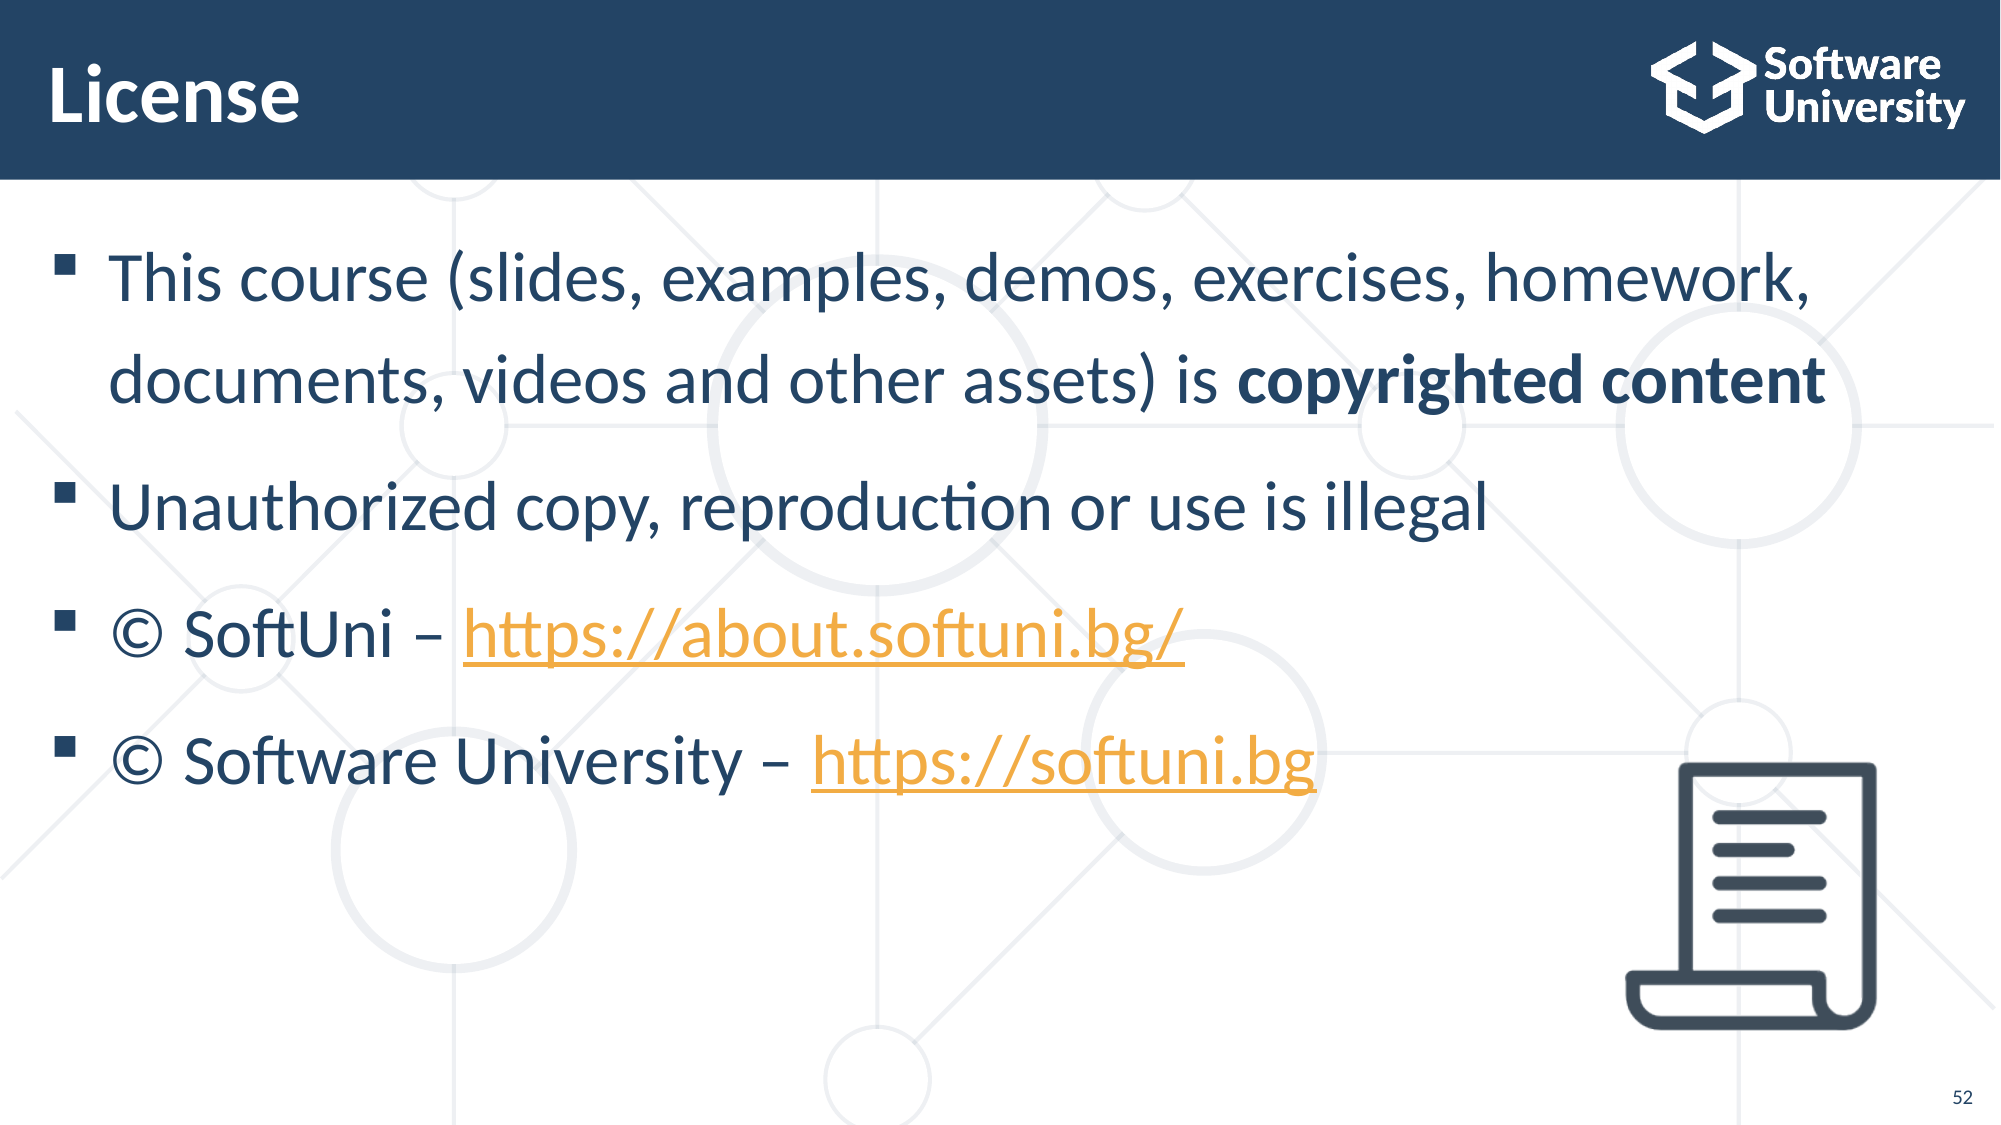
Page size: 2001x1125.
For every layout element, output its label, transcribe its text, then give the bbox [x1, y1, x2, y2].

picture [1598, 728, 1916, 1065]
slide_number 52 [1927, 1067, 1989, 1117]
list This course (slides, examples, demos, exercises, homework, documents, videos and other assets) is copyrighted content Unauthorized copy, reproduction or use is illegal © SoftUni – https://about.softuni.bg/ © Software University – https://softuni.bg [31, 208, 1970, 1104]
picture [1651, 41, 1966, 134]
title License [31, 16, 1625, 162]
